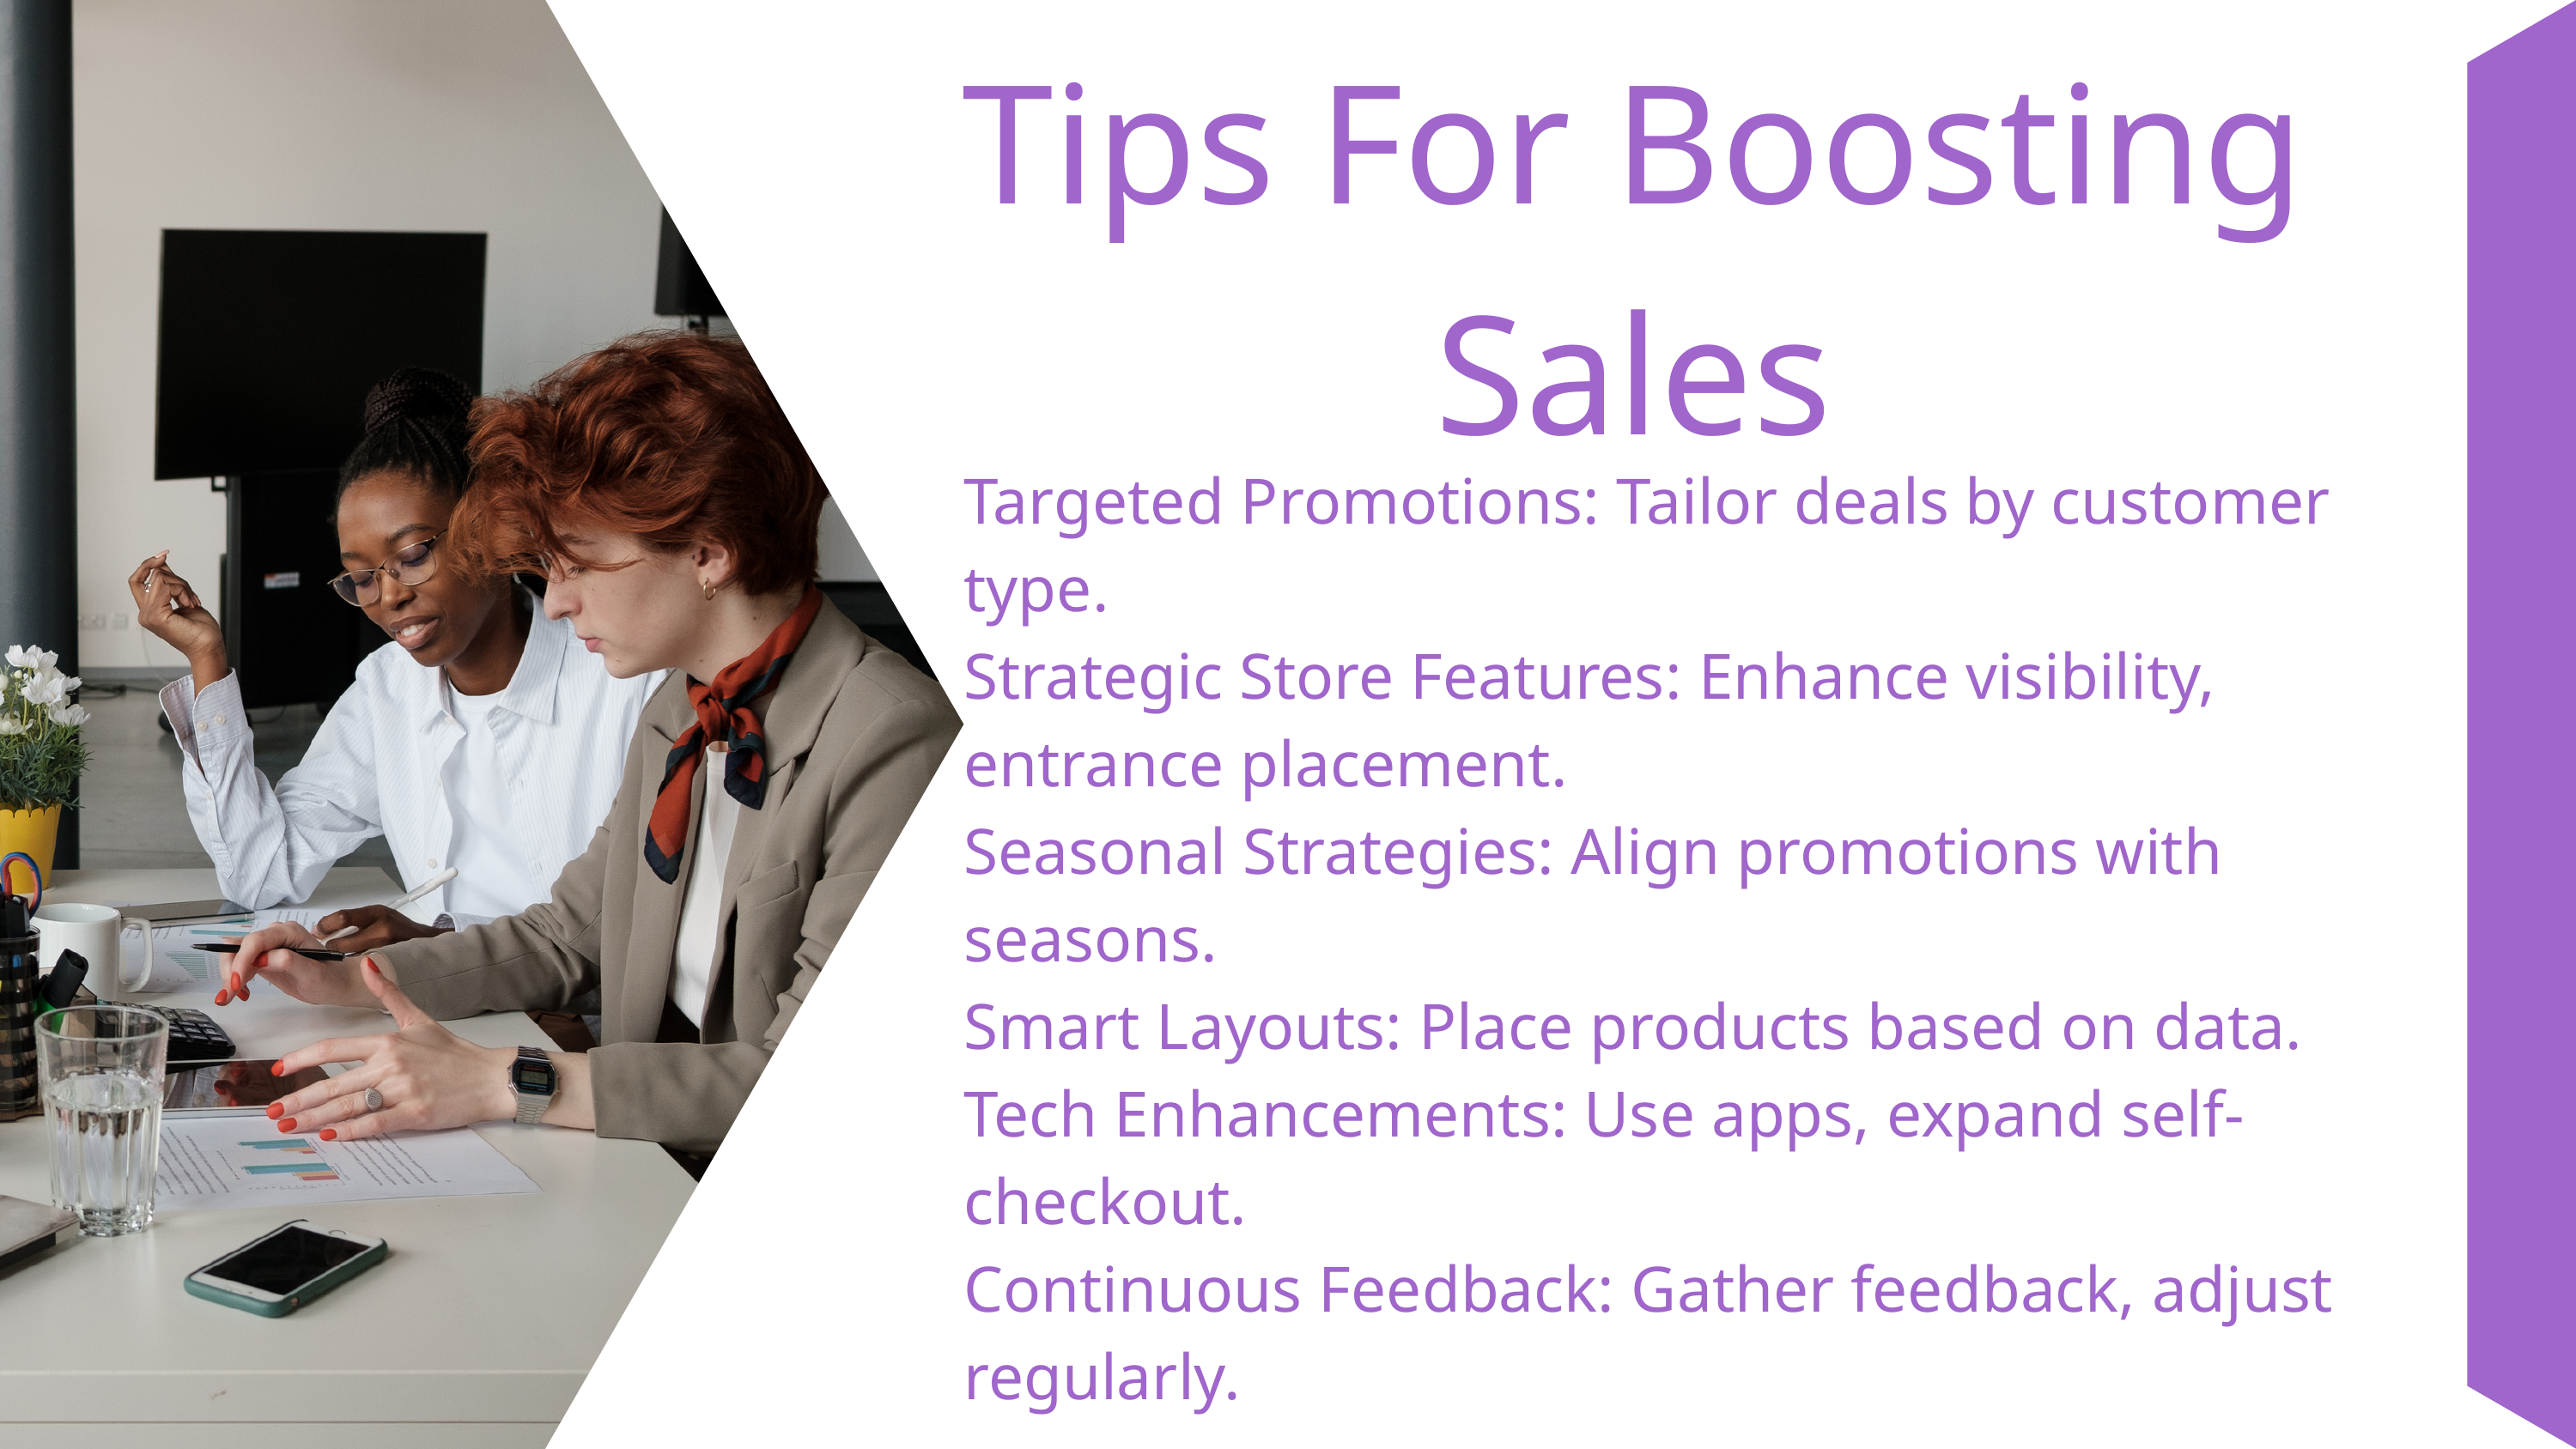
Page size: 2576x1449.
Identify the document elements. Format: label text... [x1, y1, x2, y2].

text_box Tips For Boosting Sales [967, 6, 2468, 468]
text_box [1851, 615, 2576, 834]
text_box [0, 0, 964, 1449]
text_box Targeted Promotions: Tailor deals by customer type. Strategic Store Features: Enhance visibility, entrance placement. Seasonal Strategies: Align promotions with seasons. Smart Layouts: Place products based on data. Tech Enhancements: Use apps, expand self-checkout. Continuous Feedback: Gather feedback, adjust regularly. [967, 448, 2407, 1413]
